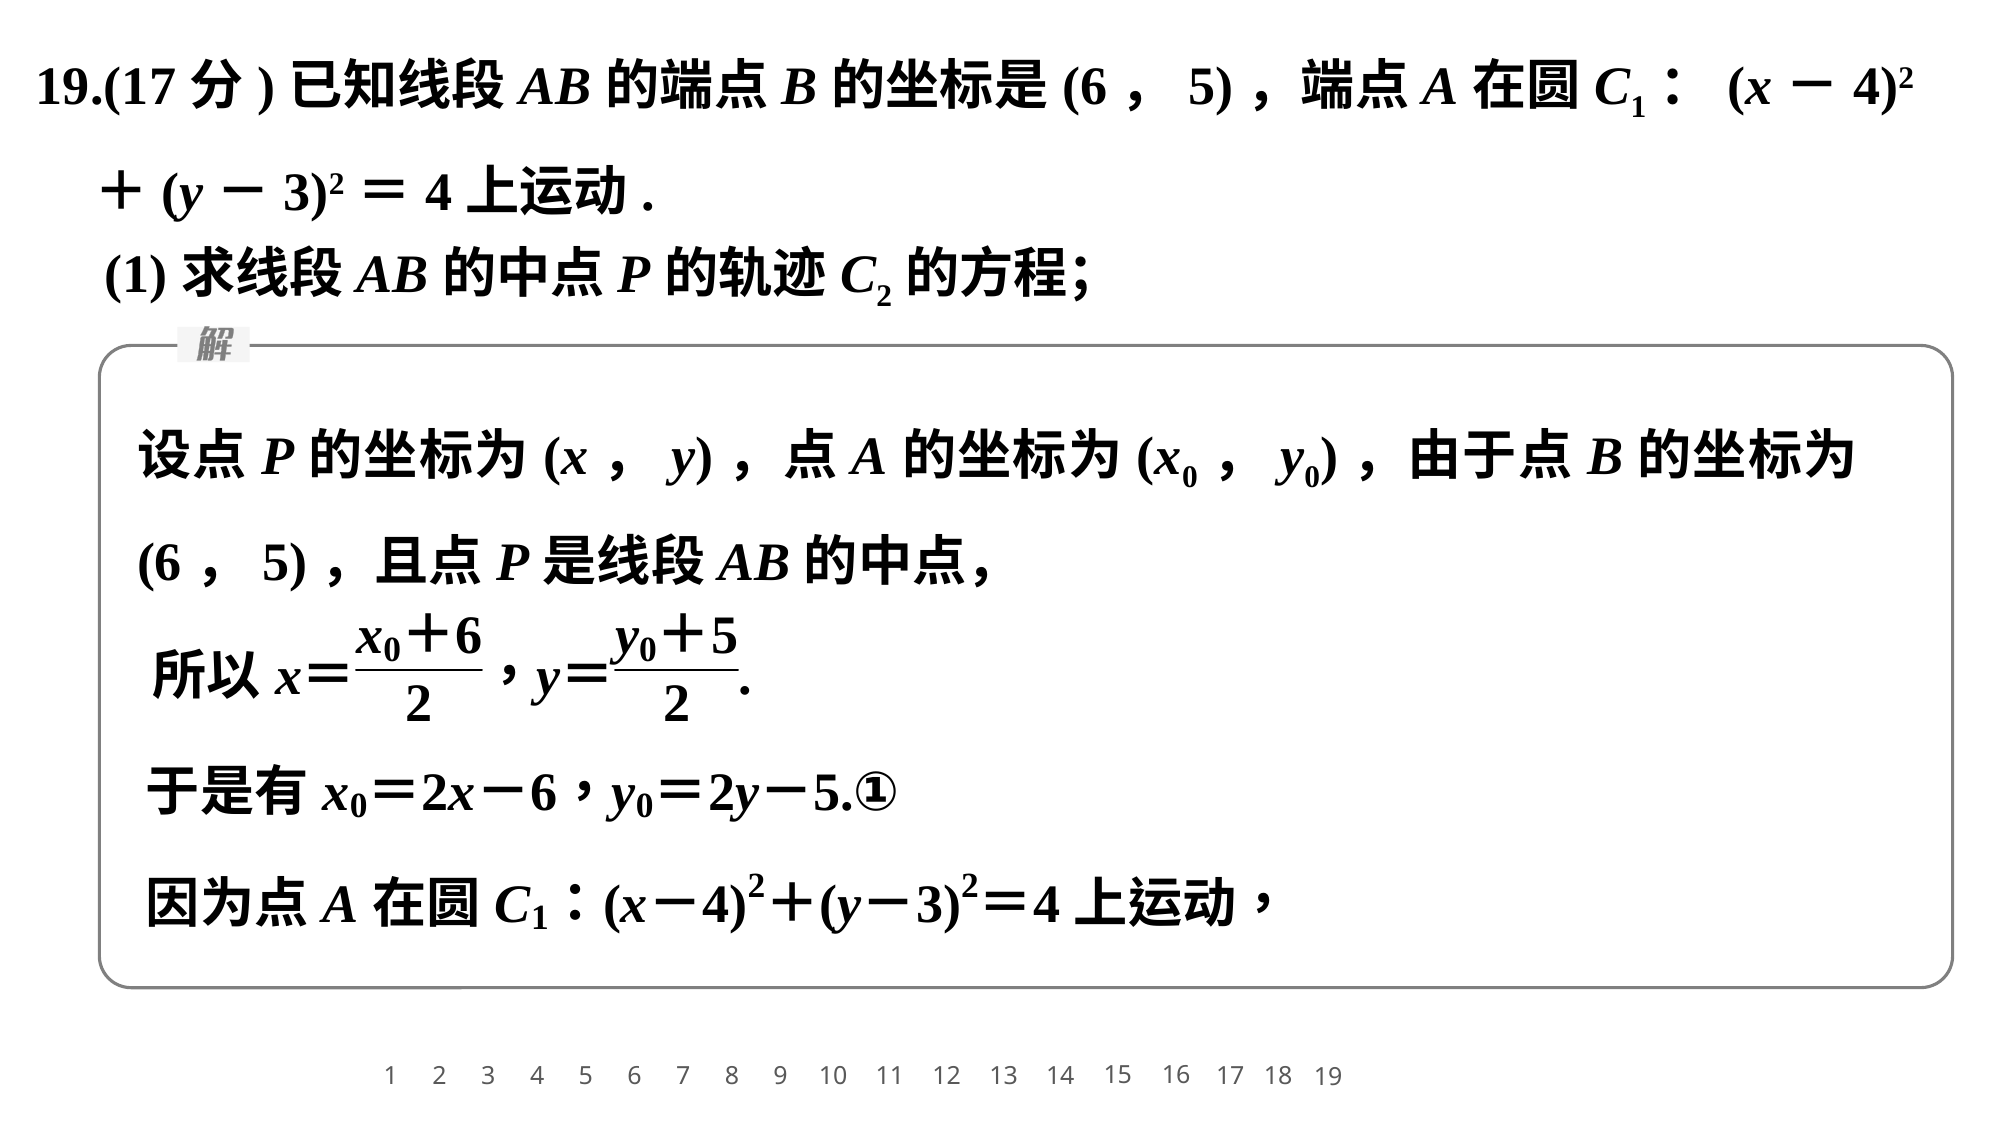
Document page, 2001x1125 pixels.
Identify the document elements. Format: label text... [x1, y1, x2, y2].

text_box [145, 854, 1886, 953]
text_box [145, 741, 1886, 840]
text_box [152, 586, 1893, 749]
text_box 19.(17分)已知线段AB的端点B的坐标是(6，5)，端点A在圆C1：(x－4)2＋(y－3)2＝4上运动. [21, 5, 1942, 229]
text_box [99, 326, 1953, 988]
text_box (1)求线段AB的中点P的轨迹C2的方程； [89, 194, 1936, 321]
